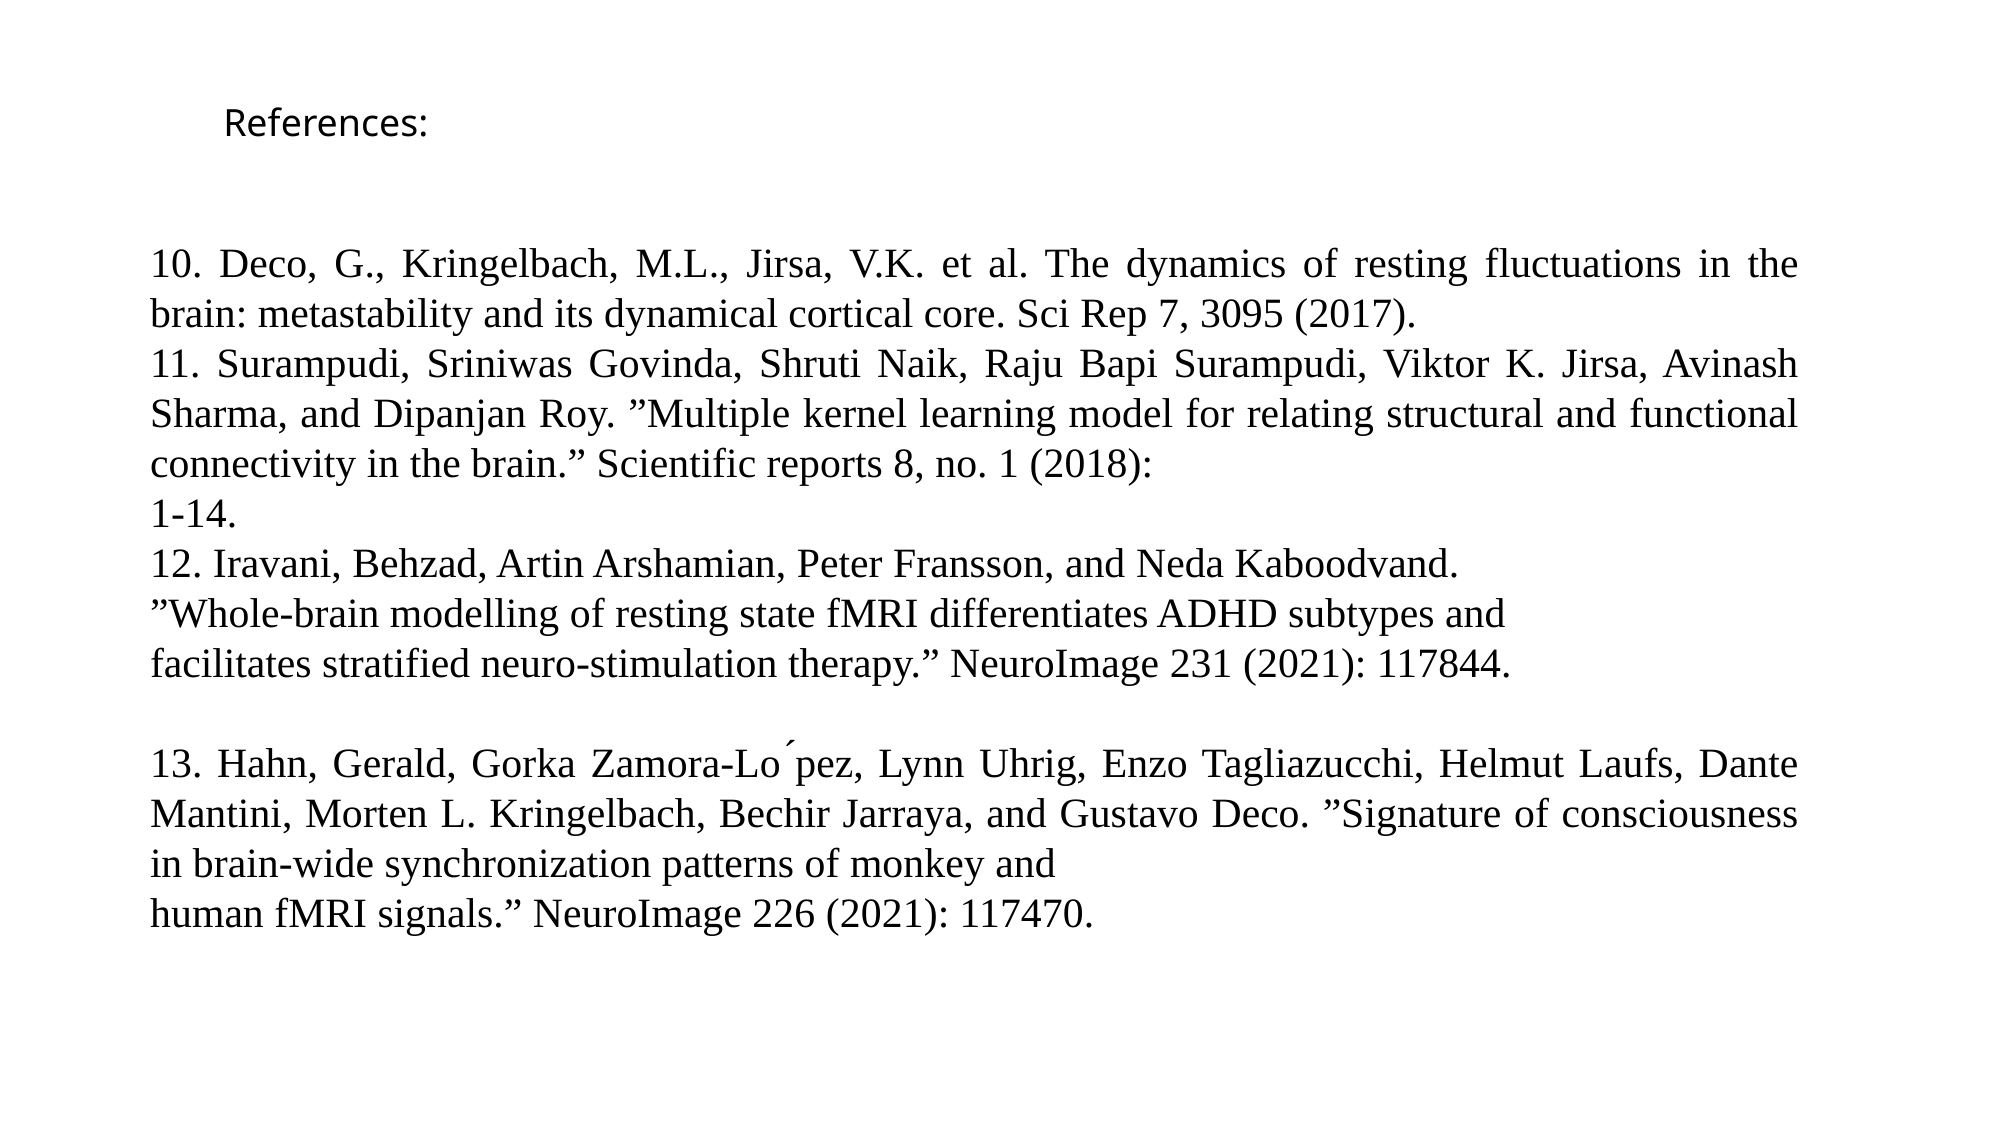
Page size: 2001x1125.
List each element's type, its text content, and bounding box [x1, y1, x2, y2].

text_box 10. Deco, G., Kringelbach, M.L., Jirsa, V.K. et al. The dynamics of resting fluctuations in the brain: metastability and its dynamical cortical core. Sci Rep 7, 3095 (2017). 11. Surampudi, Sriniwas Govinda, Shruti Naik, Raju Bapi Surampudi, Viktor K. Jirsa, Avinash Sharma, and Dipanjan Roy. ”Multiple kernel learning model for relating structural and functional connectivity in the brain.” Scientific reports 8, no. 1 (2018): 1-14. 12. Iravani, Behzad, Artin Arshamian, Peter Fransson, and Neda Kaboodvand. ”Whole-brain modelling of resting state fMRI differentiates ADHD subtypes and facilitates stratified neuro-stimulation therapy.” NeuroImage 231 (2021): 117844. 13. Hahn, Gerald, Gorka Zamora-Lo ́pez, Lynn Uhrig, Enzo Tagliazucchi, Helmut Laufs, Dante Mantini, Morten L. Kringelbach, Bechir Jarraya, and Gustavo Deco. ”Signature of consciousness in brain-wide synchronization patterns of monkey and human fMRI signals.” NeuroImage 226 (2021): 117470. [134, 228, 1815, 1079]
text_box References: [208, 91, 659, 152]
